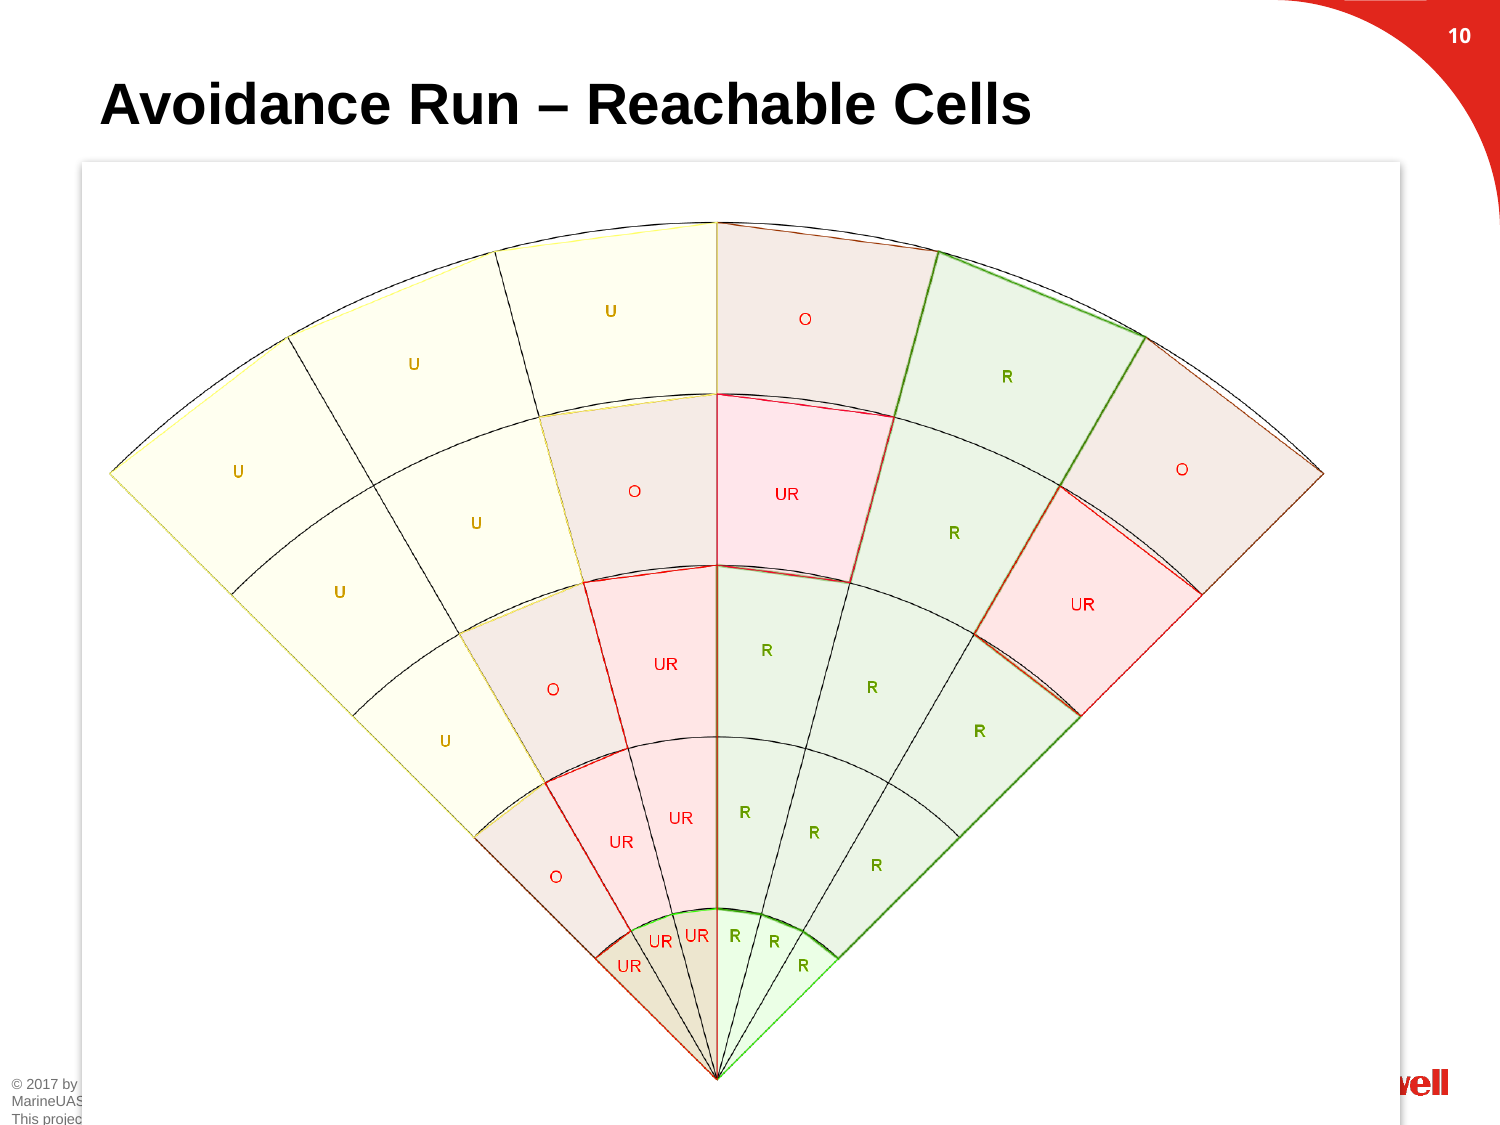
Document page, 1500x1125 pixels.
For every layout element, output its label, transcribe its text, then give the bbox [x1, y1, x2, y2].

title Avoidance Run – Reachable Cells [84, 58, 1398, 141]
picture [96, 175, 1386, 1118]
slide_number 9 [1432, 0, 1500, 79]
picture [1400, 1069, 1448, 1102]
